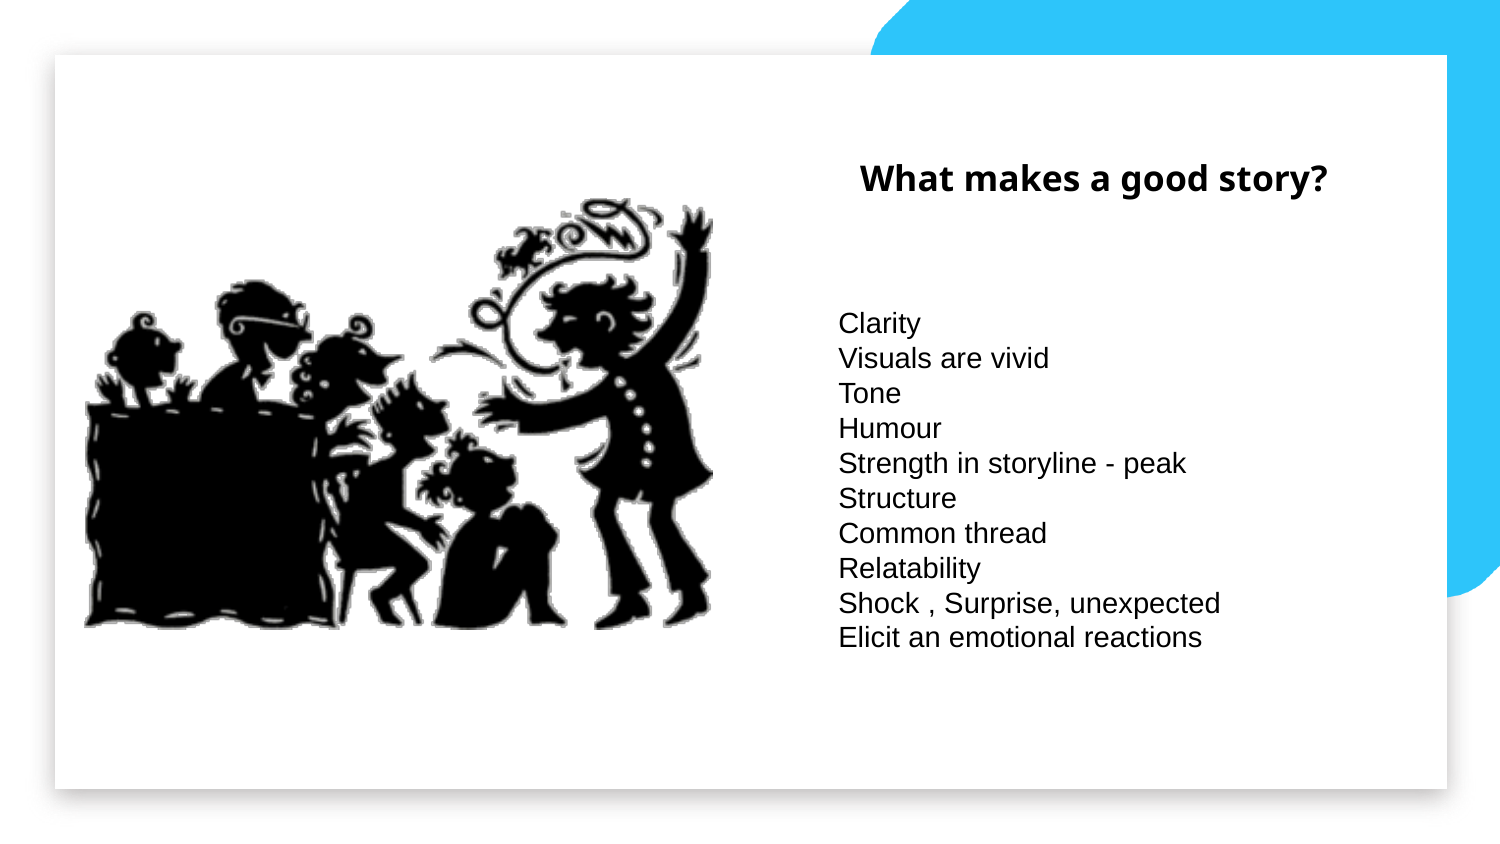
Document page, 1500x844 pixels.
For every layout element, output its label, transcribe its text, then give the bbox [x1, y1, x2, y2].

picture [0, 0, 1500, 844]
text_box What makes a good story? [829, 141, 1359, 252]
text_box Clarity Visuals are vivid Tone Humour Strength in storyline - peak Structure Common thread Relatability Shock , Surprise, unexpected Elicit an emotional reactions [823, 289, 1416, 669]
